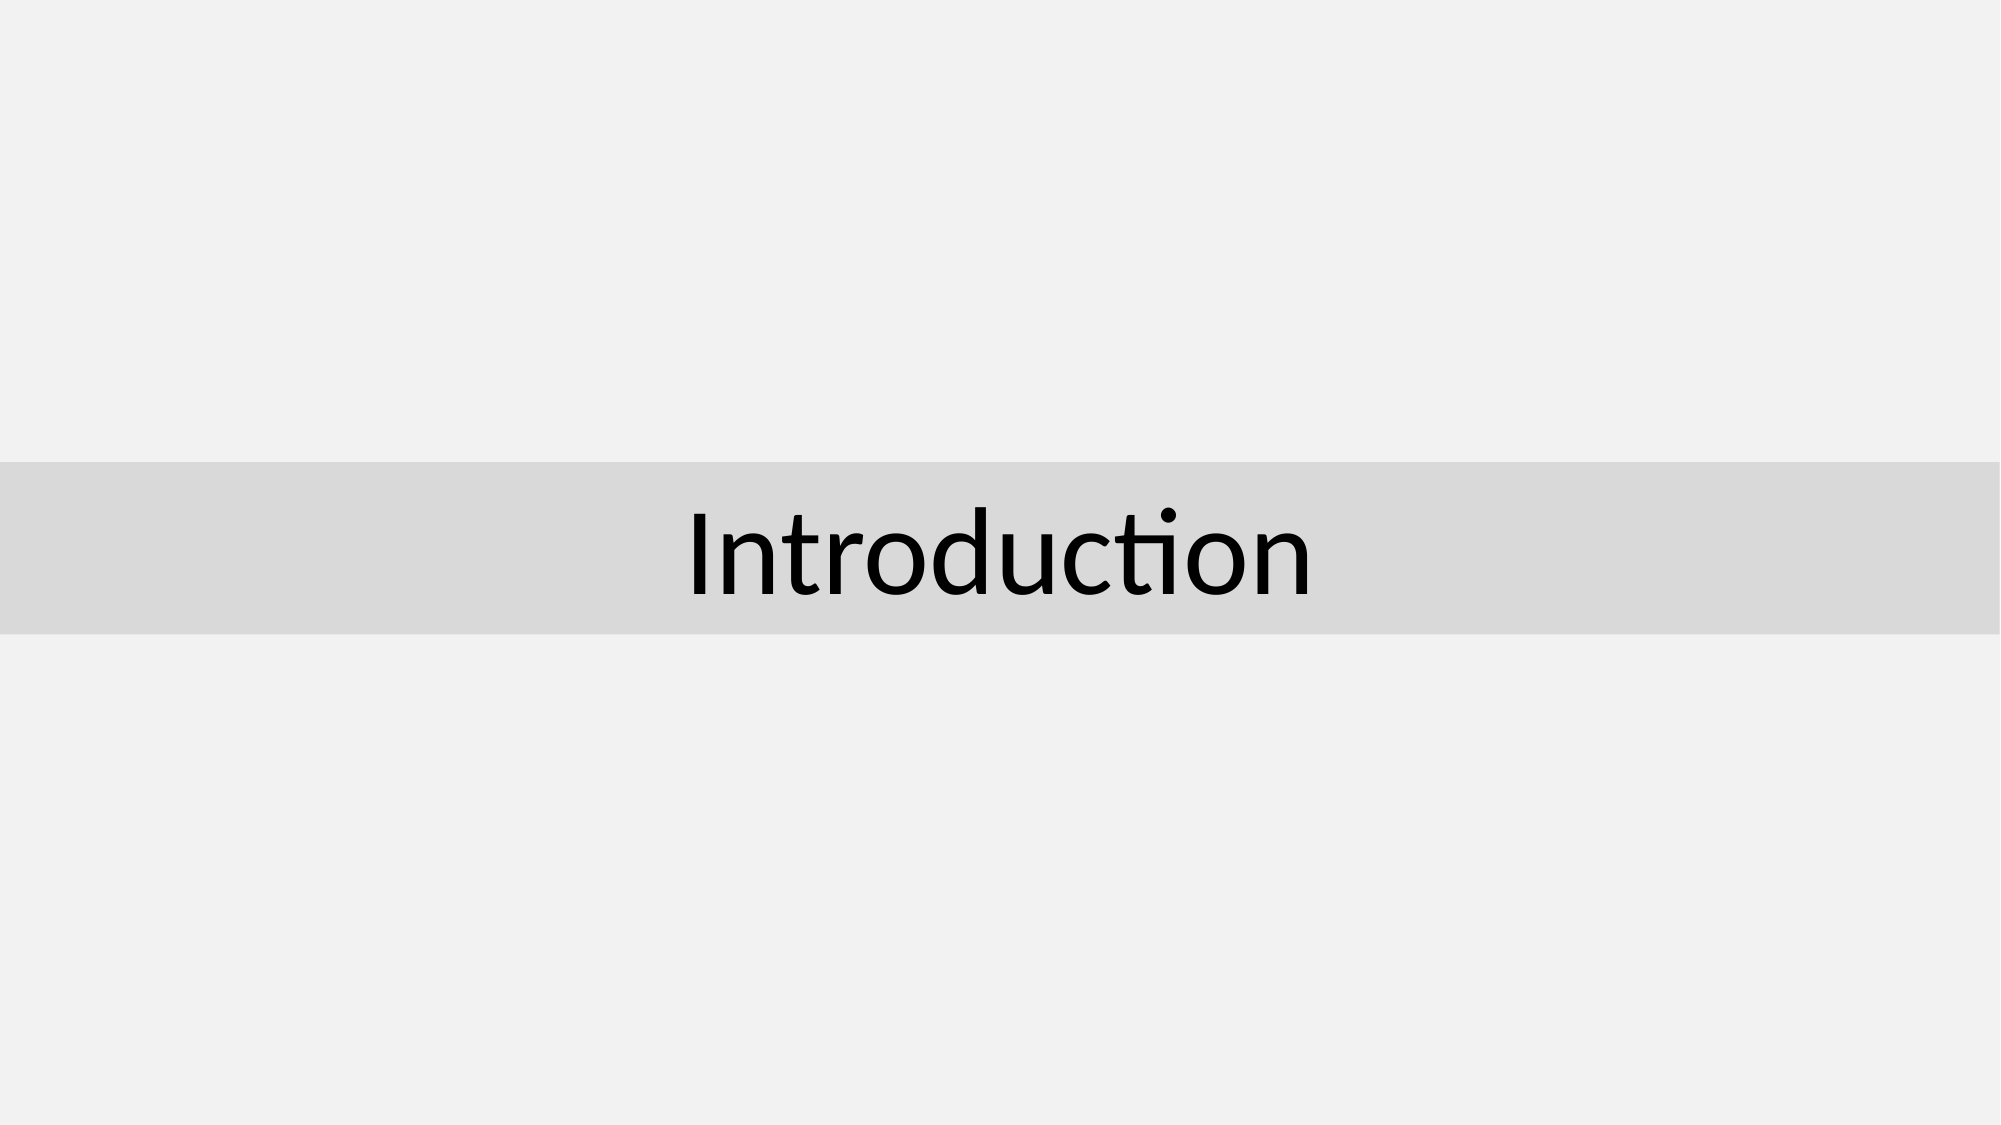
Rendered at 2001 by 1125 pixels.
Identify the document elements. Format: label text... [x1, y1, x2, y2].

text_box Introduction [0, 462, 2000, 635]
